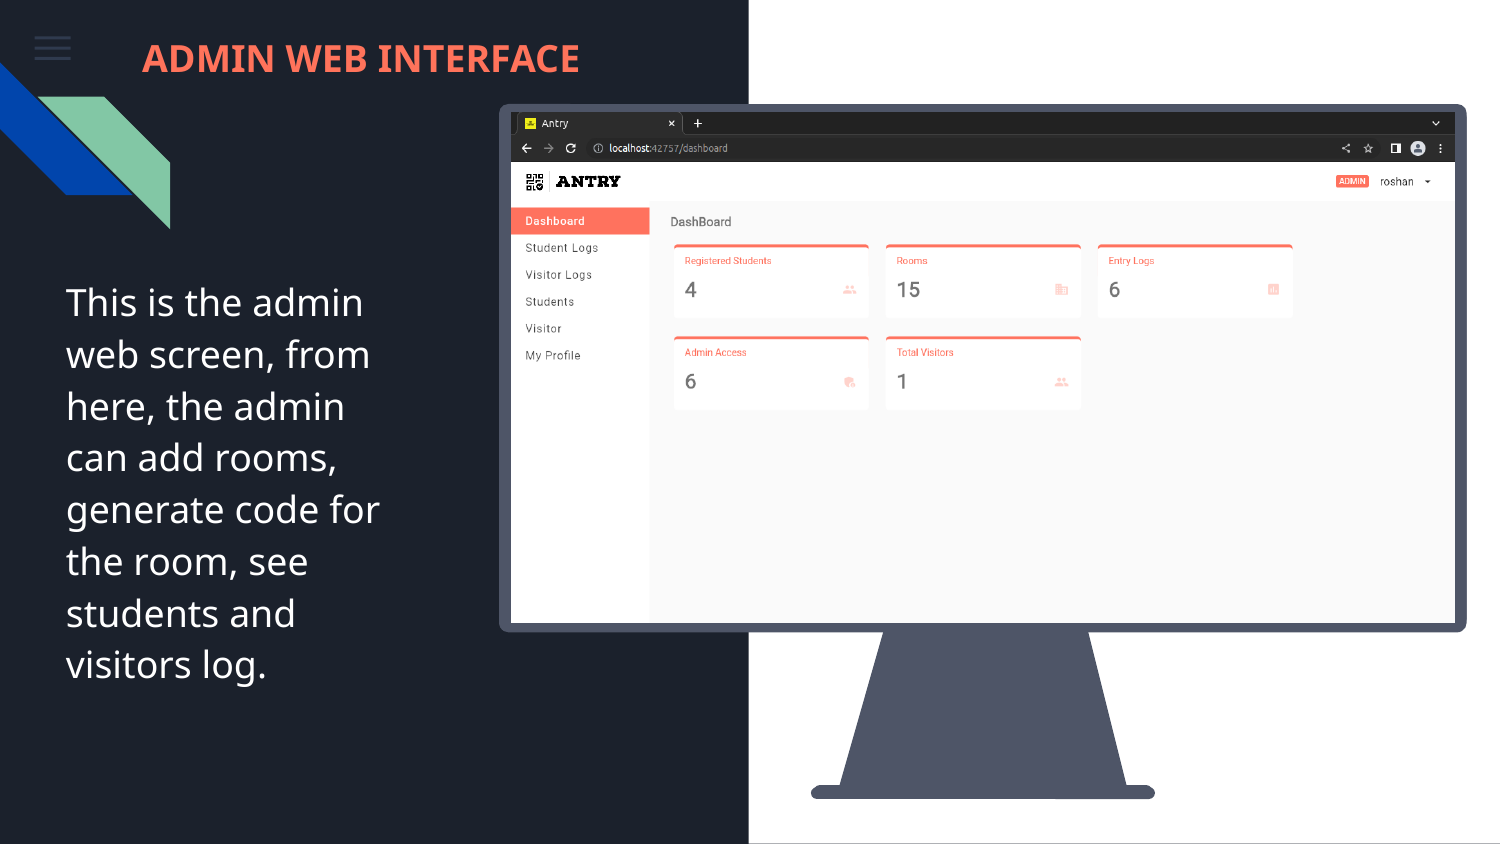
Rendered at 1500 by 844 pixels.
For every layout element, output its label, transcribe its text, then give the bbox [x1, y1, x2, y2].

title This is the admin web screen, from here, the admin can add rooms, generate code for the room, see students and visitors log. [50, 257, 429, 682]
picture [511, 112, 1455, 624]
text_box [498, 103, 1467, 800]
title ADMIN WEB INTERFACE [127, 20, 649, 105]
